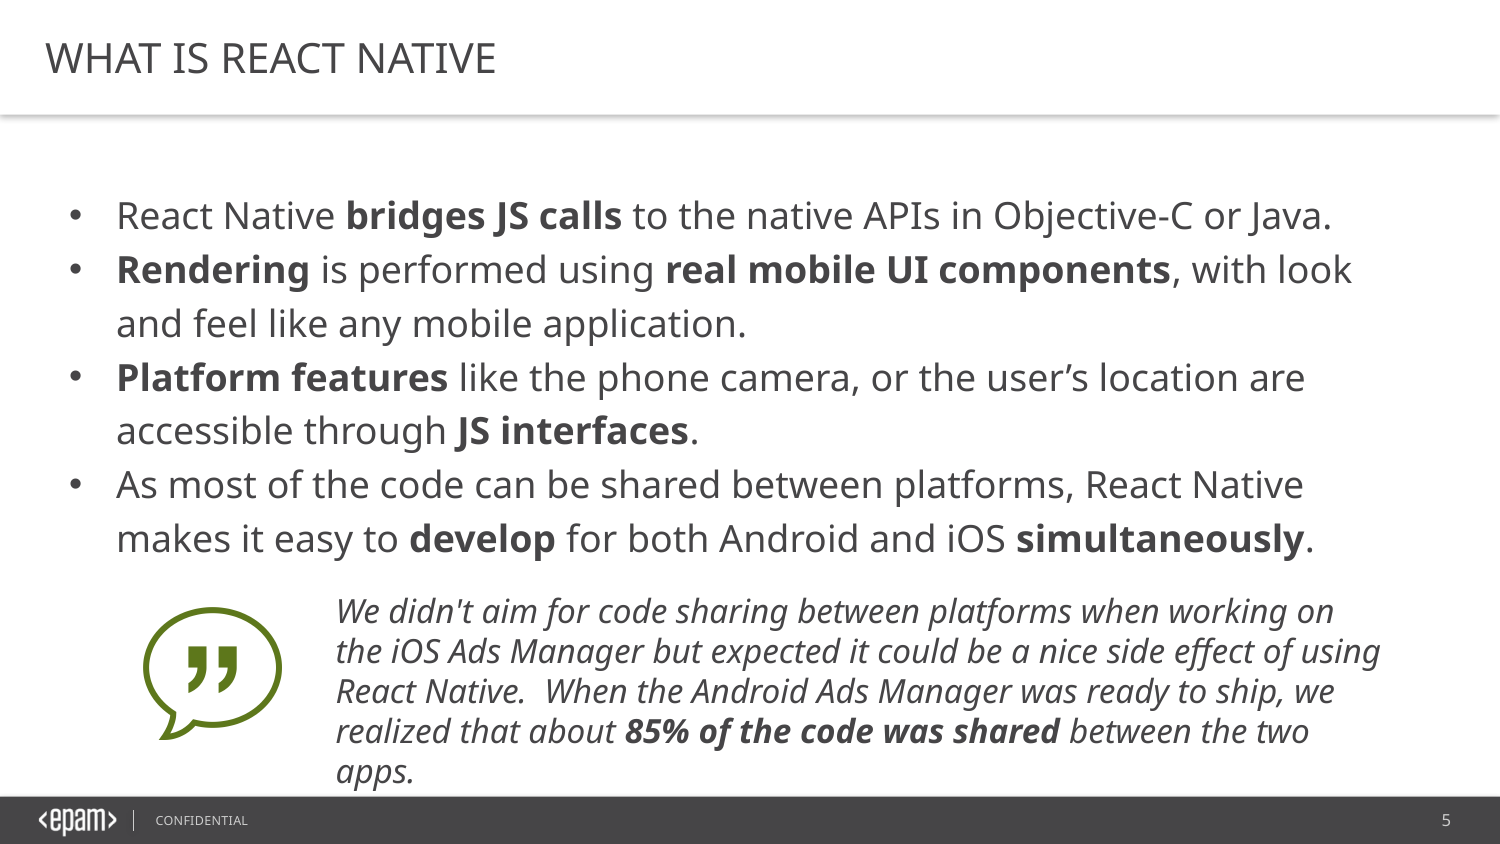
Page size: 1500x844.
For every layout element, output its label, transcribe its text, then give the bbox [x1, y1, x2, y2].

list React Native bridges JS calls to the native APIs in Objective-C or Java. Rendering is performed using real mobile UI components, with look and feel like any mobile application. Platform features like the phone camera, or the user’s location are accessible through JS interfaces. As most of the code can be shared between platforms, React Native makes it easy to develop for both Android and iOS simultaneously. [57, 176, 1426, 732]
picture [137, 595, 288, 747]
text_box We didn't aim for code sharing between platforms when working on the iOS Ads Manager but expected it could be a nice side effect of using React Native. When the Android Ads Manager was ready to ship, we realized that about 85% of the code was shared between the two apps. [320, 583, 1401, 798]
picture [38, 808, 117, 837]
list WHAT IS REACT NATIVE [0, 0, 1500, 115]
